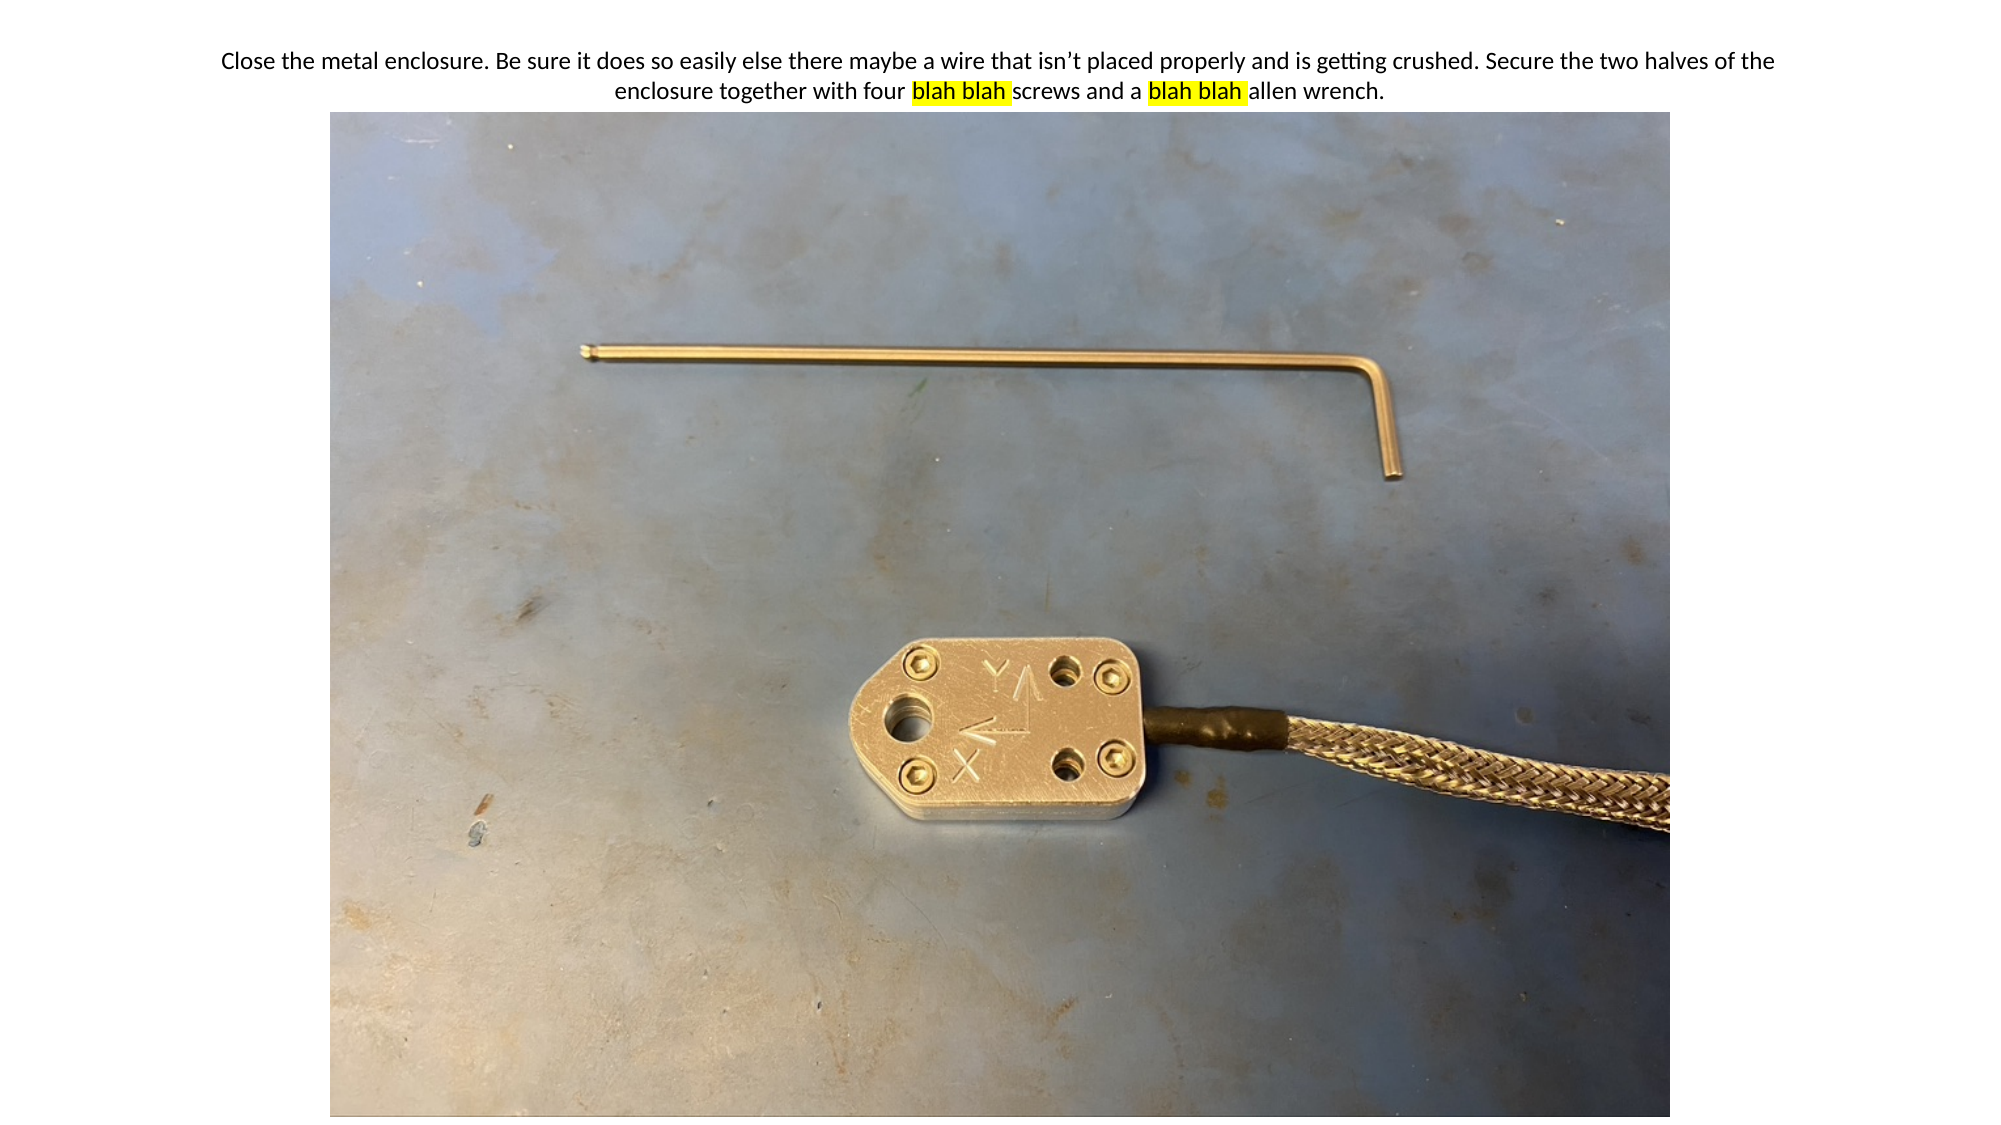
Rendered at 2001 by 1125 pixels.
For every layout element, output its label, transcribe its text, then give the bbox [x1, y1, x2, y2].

text_box Close the metal enclosure. Be sure it does so easily else there maybe a wire that isn’t placed properly and is getting crushed. Secure the two halves of the enclosure together with four blah blah screws and a blah blah allen wrench. [176, 37, 1824, 112]
picture [330, 112, 1670, 1117]
